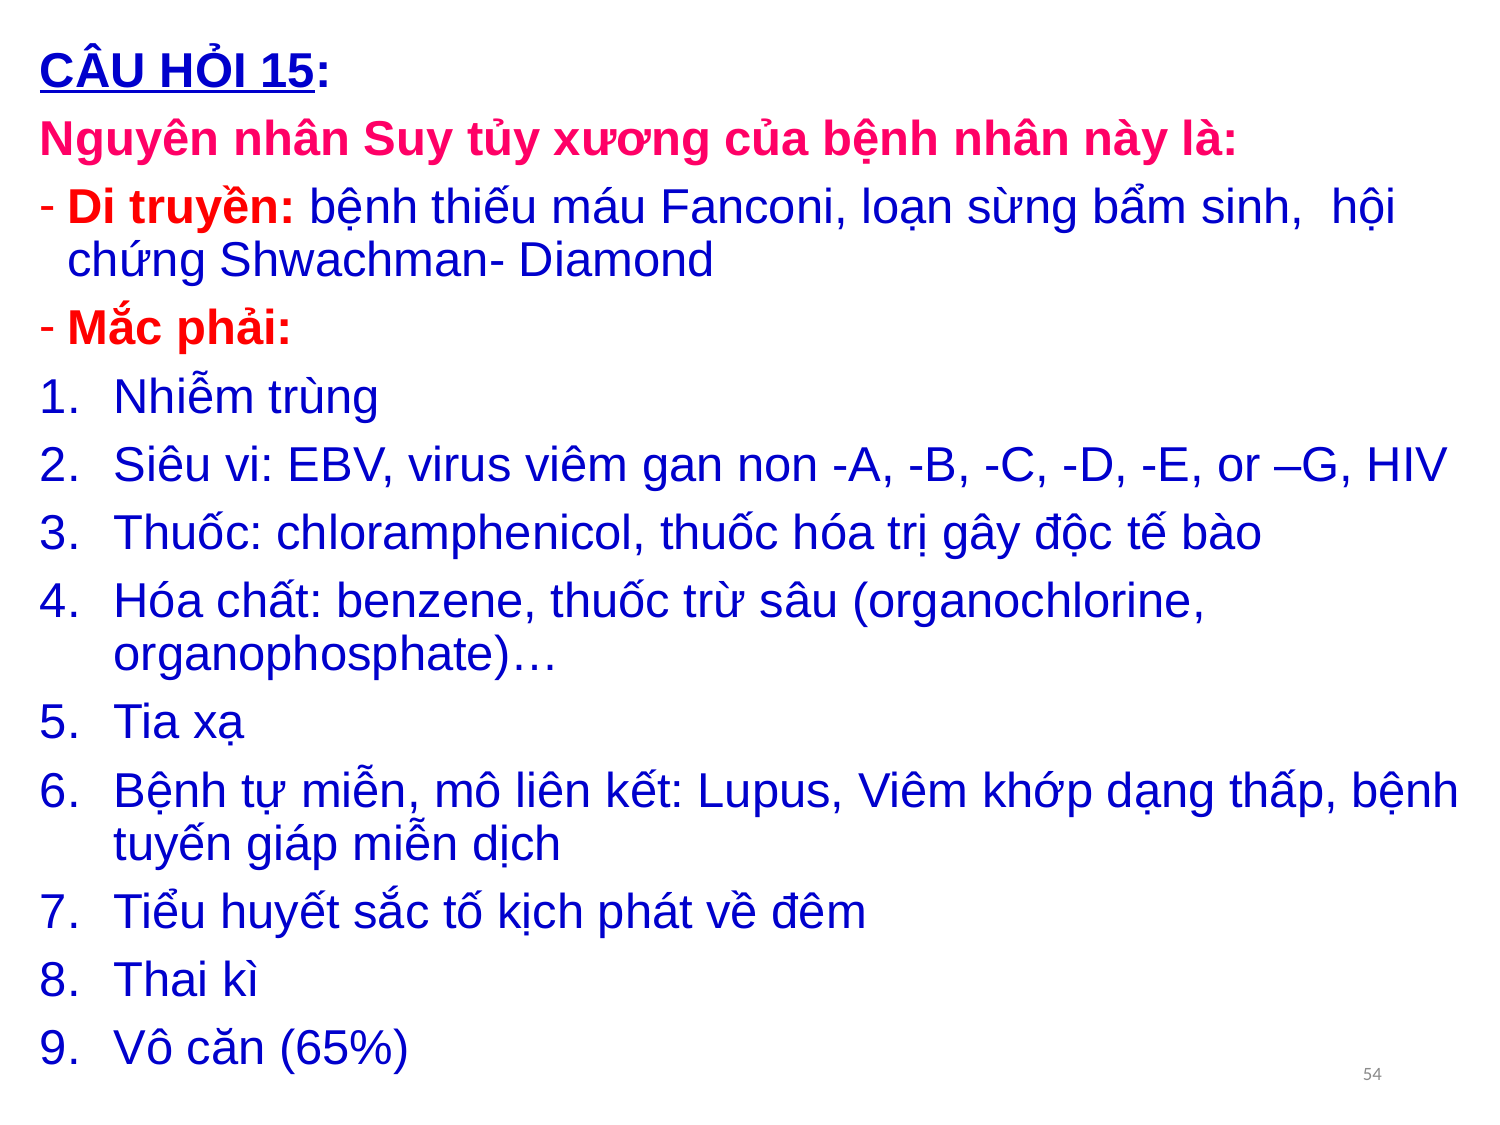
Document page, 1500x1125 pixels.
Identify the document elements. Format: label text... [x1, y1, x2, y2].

slide_number 54 [1059, 1042, 1397, 1103]
list CÂU HỎI 15: Nguyên nhân Suy tủy xương của bệnh nhân này là: Di truyền: bệnh thiếu máu Fanconi, loạn sừng bẩm sinh, hội chứng Shwachman- Diamond Mắc phải: Nhiễm trùng Siêu vi: EBV, virus viêm gan non -A, -B, -C, -D, -E, or –G, HIV Thuốc: chloramphenicol, thuốc hóa trị gây độc tế bào Hóa chất: benzene, thuốc trừ sâu (organochlorine, organophosphate)… Tia xạ Bệnh tự miễn, mô liên kết: Lupus, Viêm khớp dạng thấp, bệnh tuyến giáp miễn dịch Tiểu huyết sắc tố kịch phát về đêm Thai kì Vô căn (65%) [24, 37, 1488, 1103]
